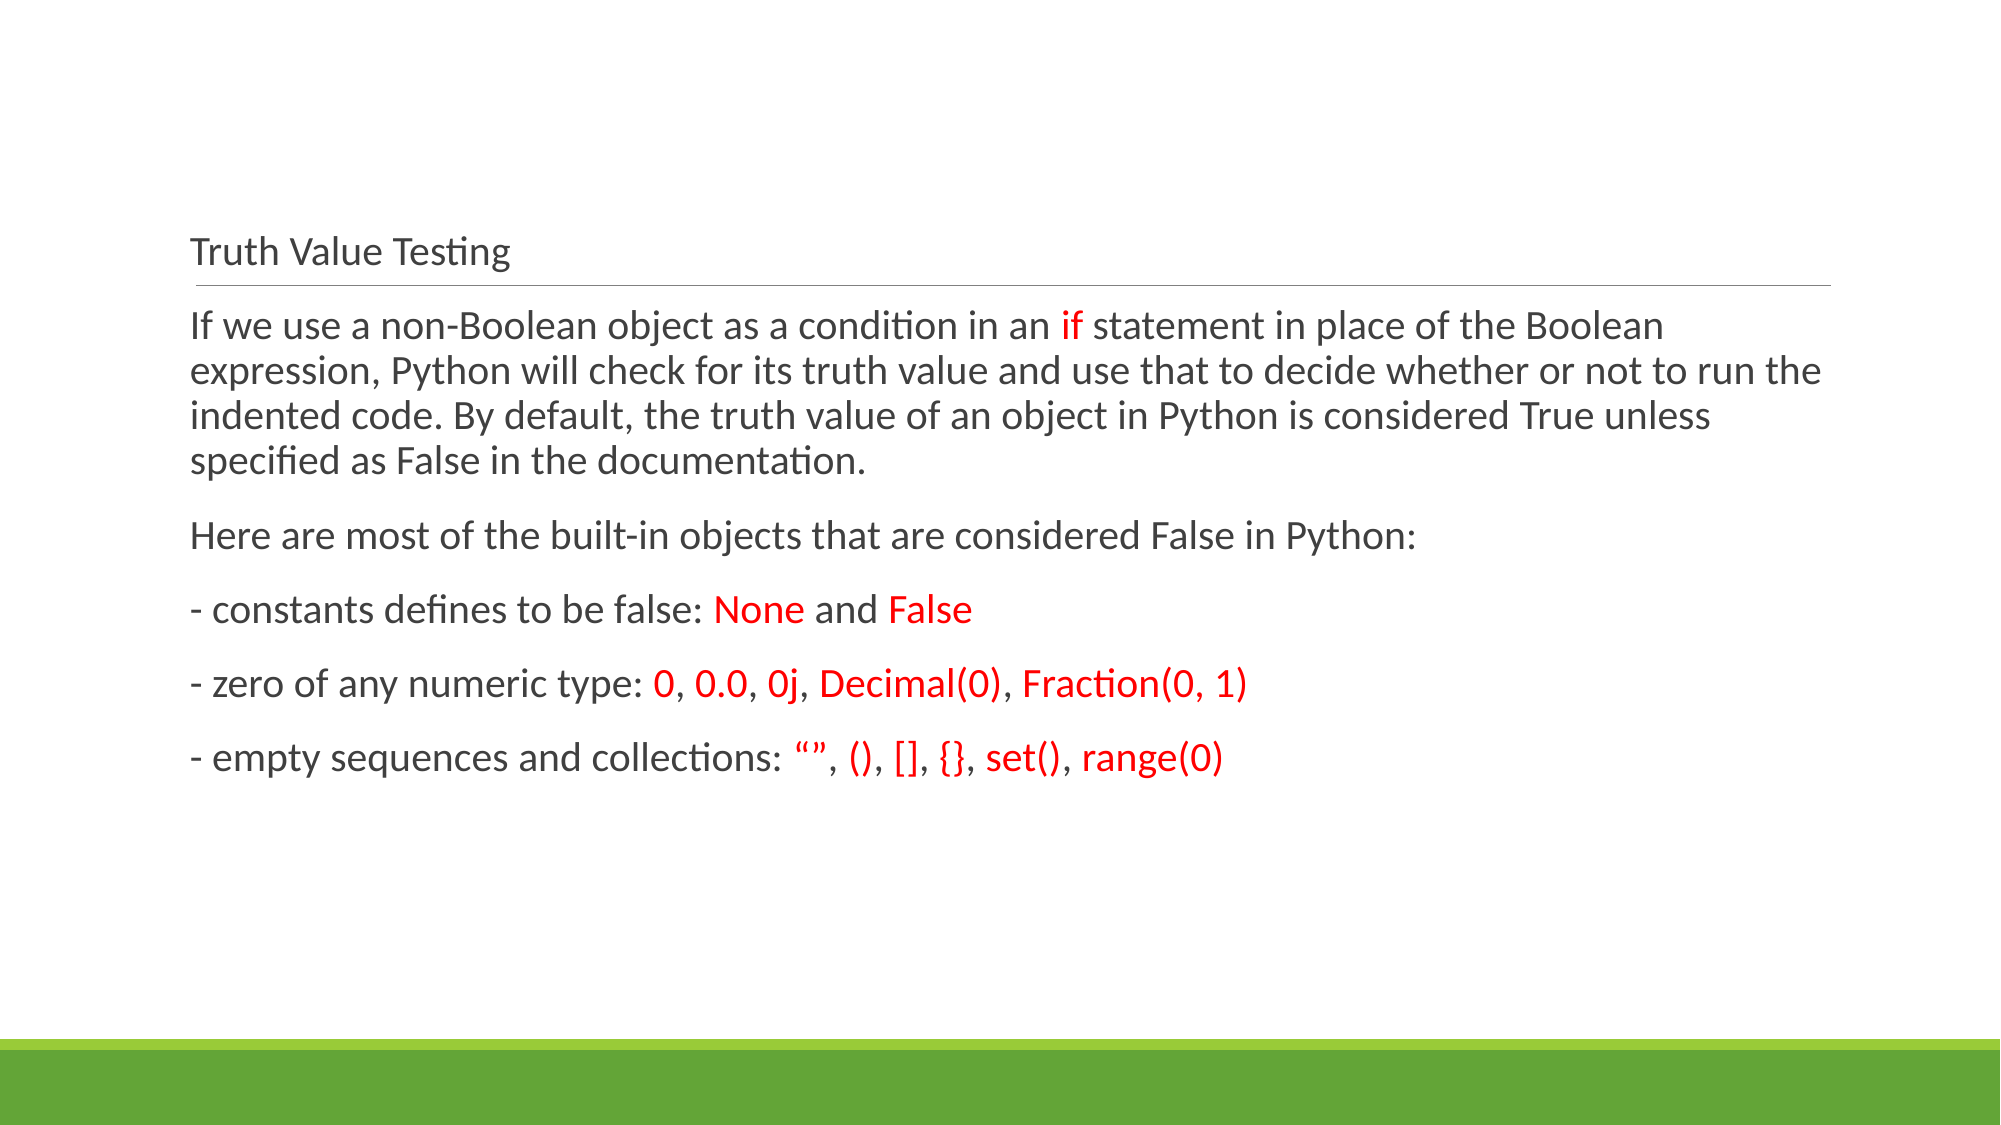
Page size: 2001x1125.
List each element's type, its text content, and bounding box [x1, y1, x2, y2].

list Truth Value Testing If we use a non-Boolean object as a condition in an if statement in place of the Boolean expression, Python will check for its truth value and use that to decide whether or not to run the indented code. By default, the truth value of an object in Python is considered True unless specified as False in the documentation. Here are most of the built-in objects that are considered False in Python: - constants defines to be false: None and False - zero of any numeric type: 0, 0.0, 0j, Decimal(0), Fraction(0, 1) - empty sequences and collections: “”, (), [], {}, set(), range(0) [174, 222, 1825, 1052]
